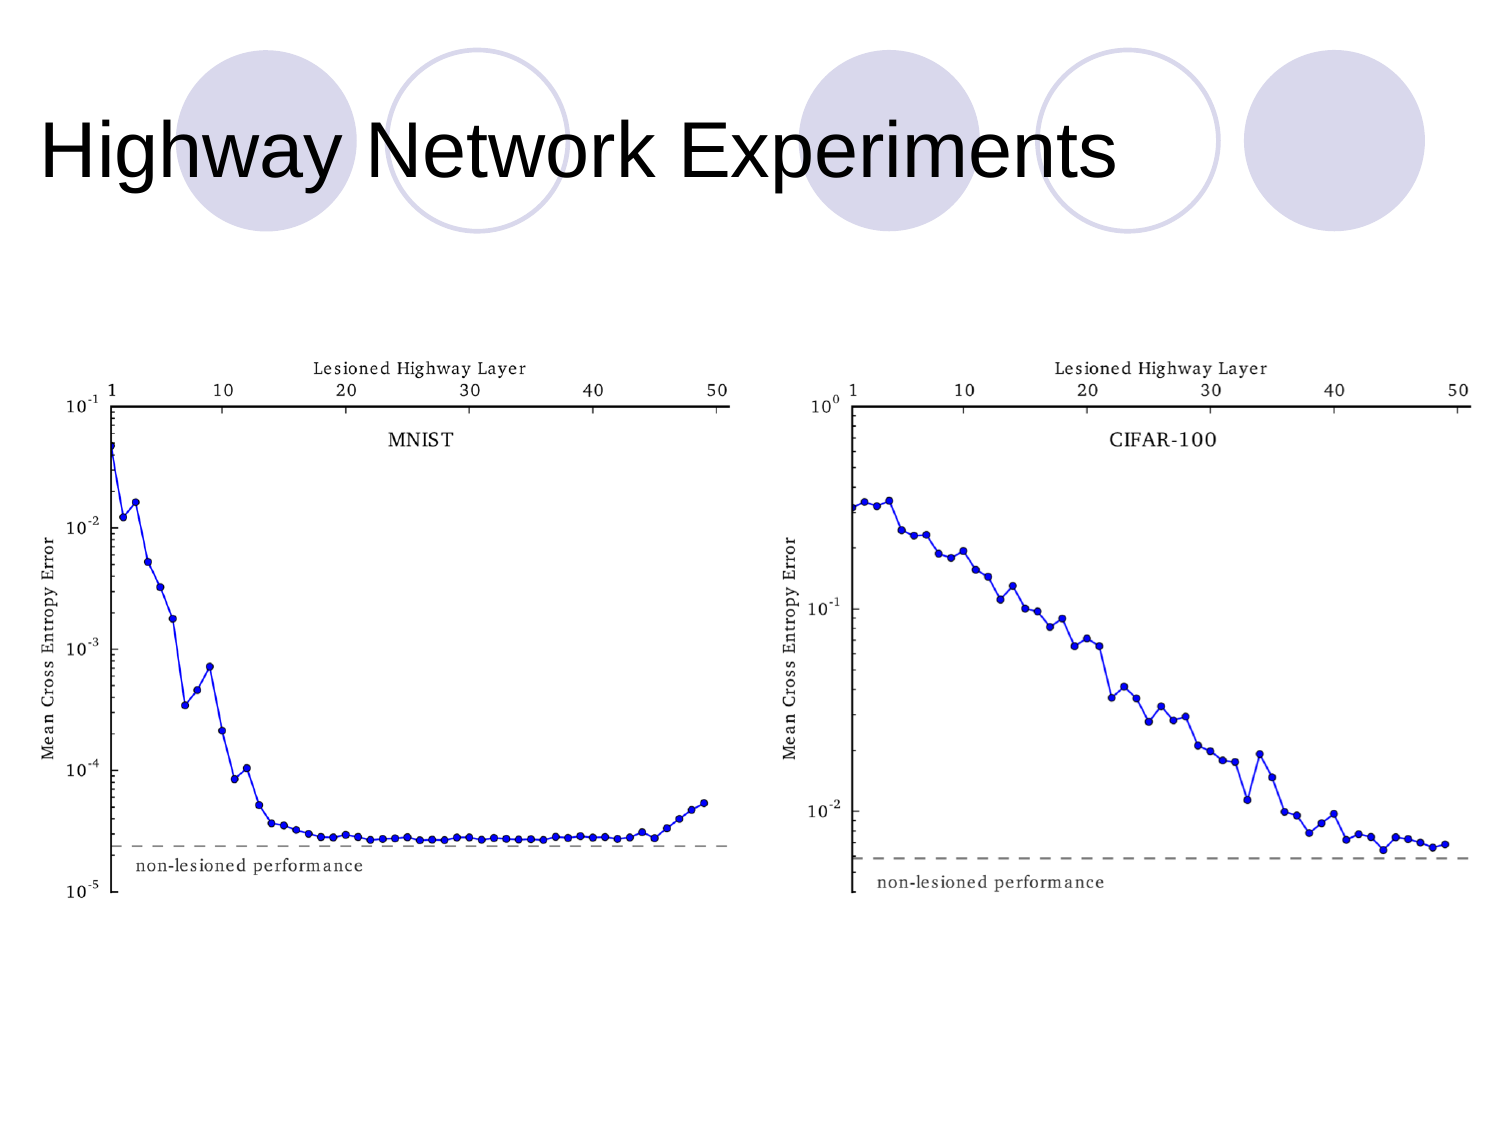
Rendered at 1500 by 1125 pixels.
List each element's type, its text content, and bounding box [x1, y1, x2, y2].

text_box Highway Network Experiments [32, 91, 1312, 202]
picture [28, 345, 1500, 911]
